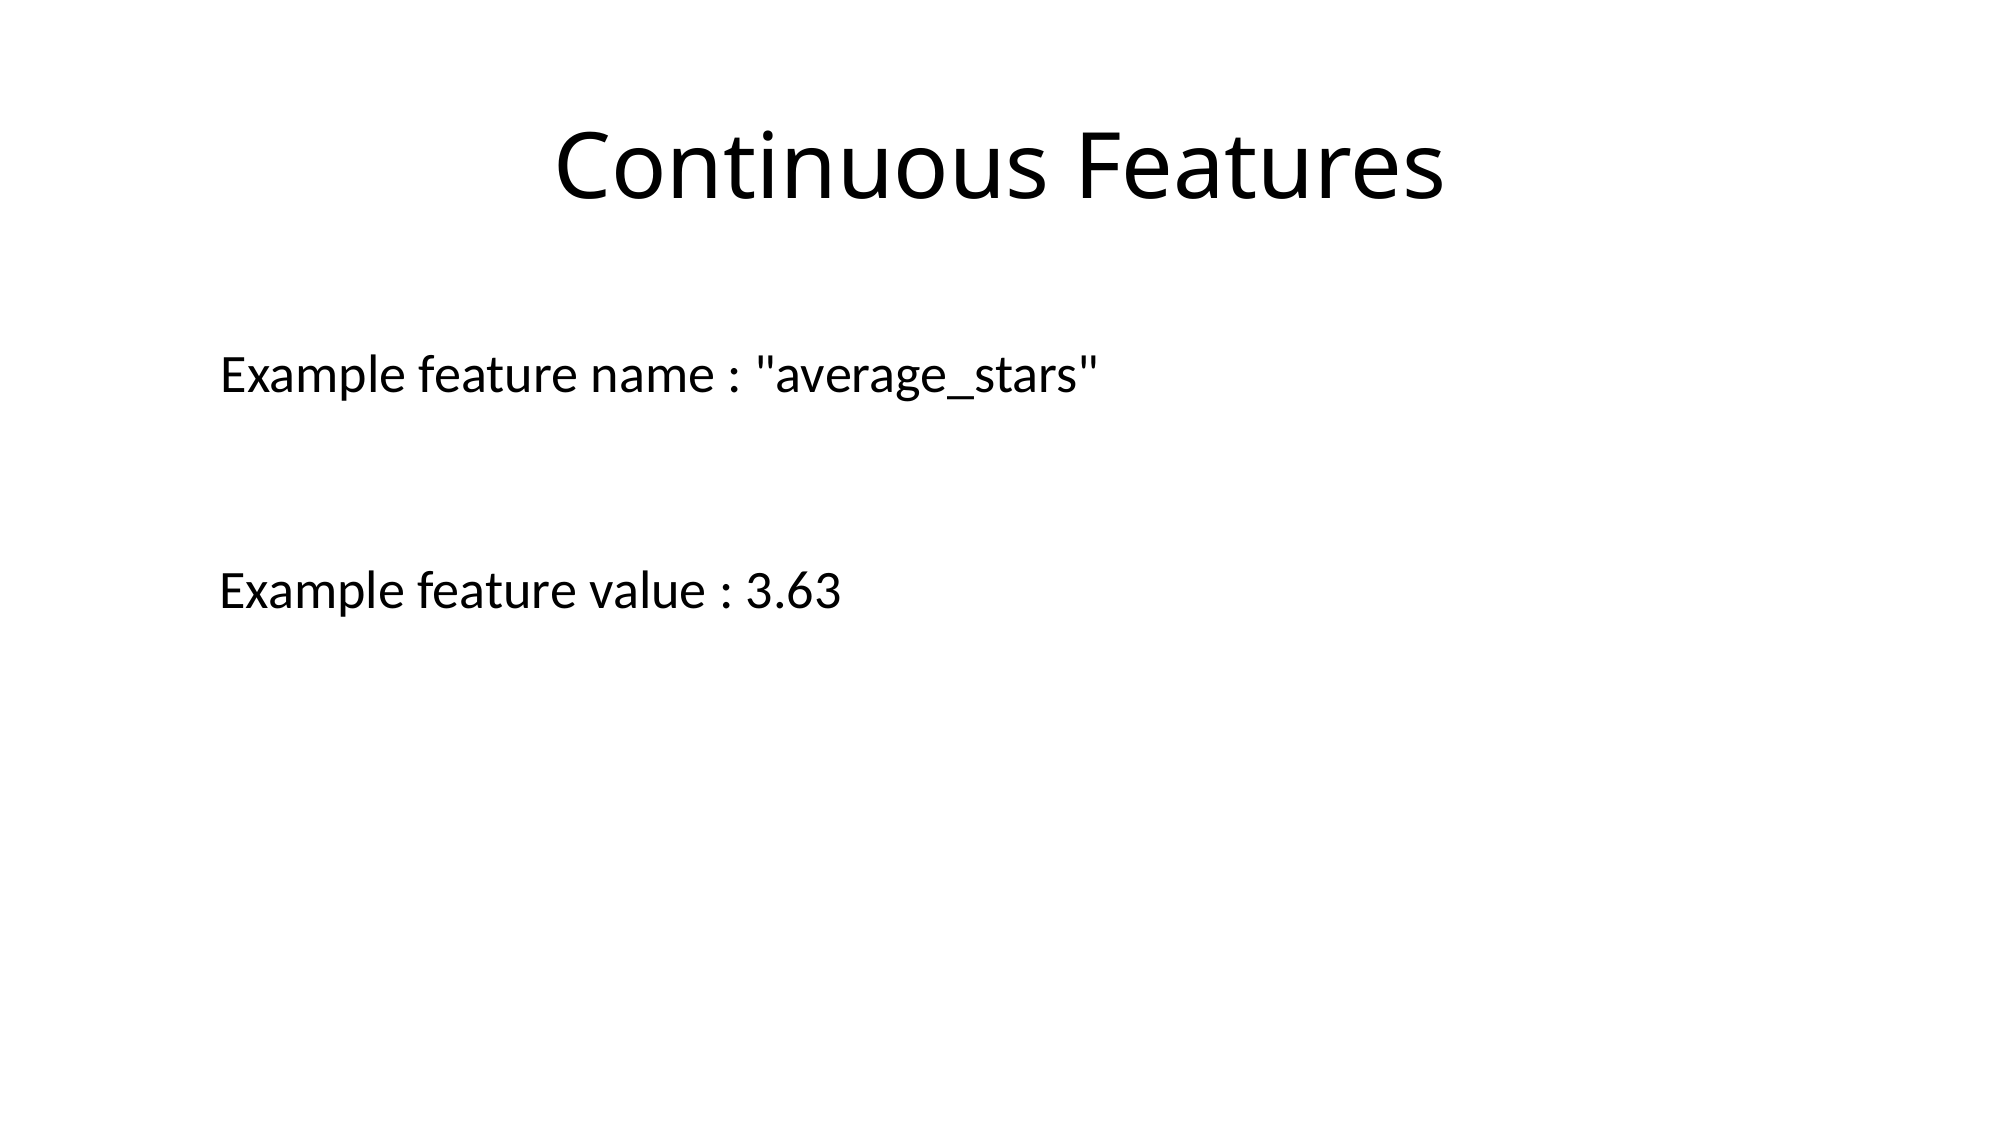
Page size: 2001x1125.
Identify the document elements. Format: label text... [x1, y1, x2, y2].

text_box Example feature value : 3.63 [204, 546, 858, 627]
title Continuous Features [137, 59, 1863, 278]
text_box Example feature name : "average_stars" [206, 331, 1116, 411]
